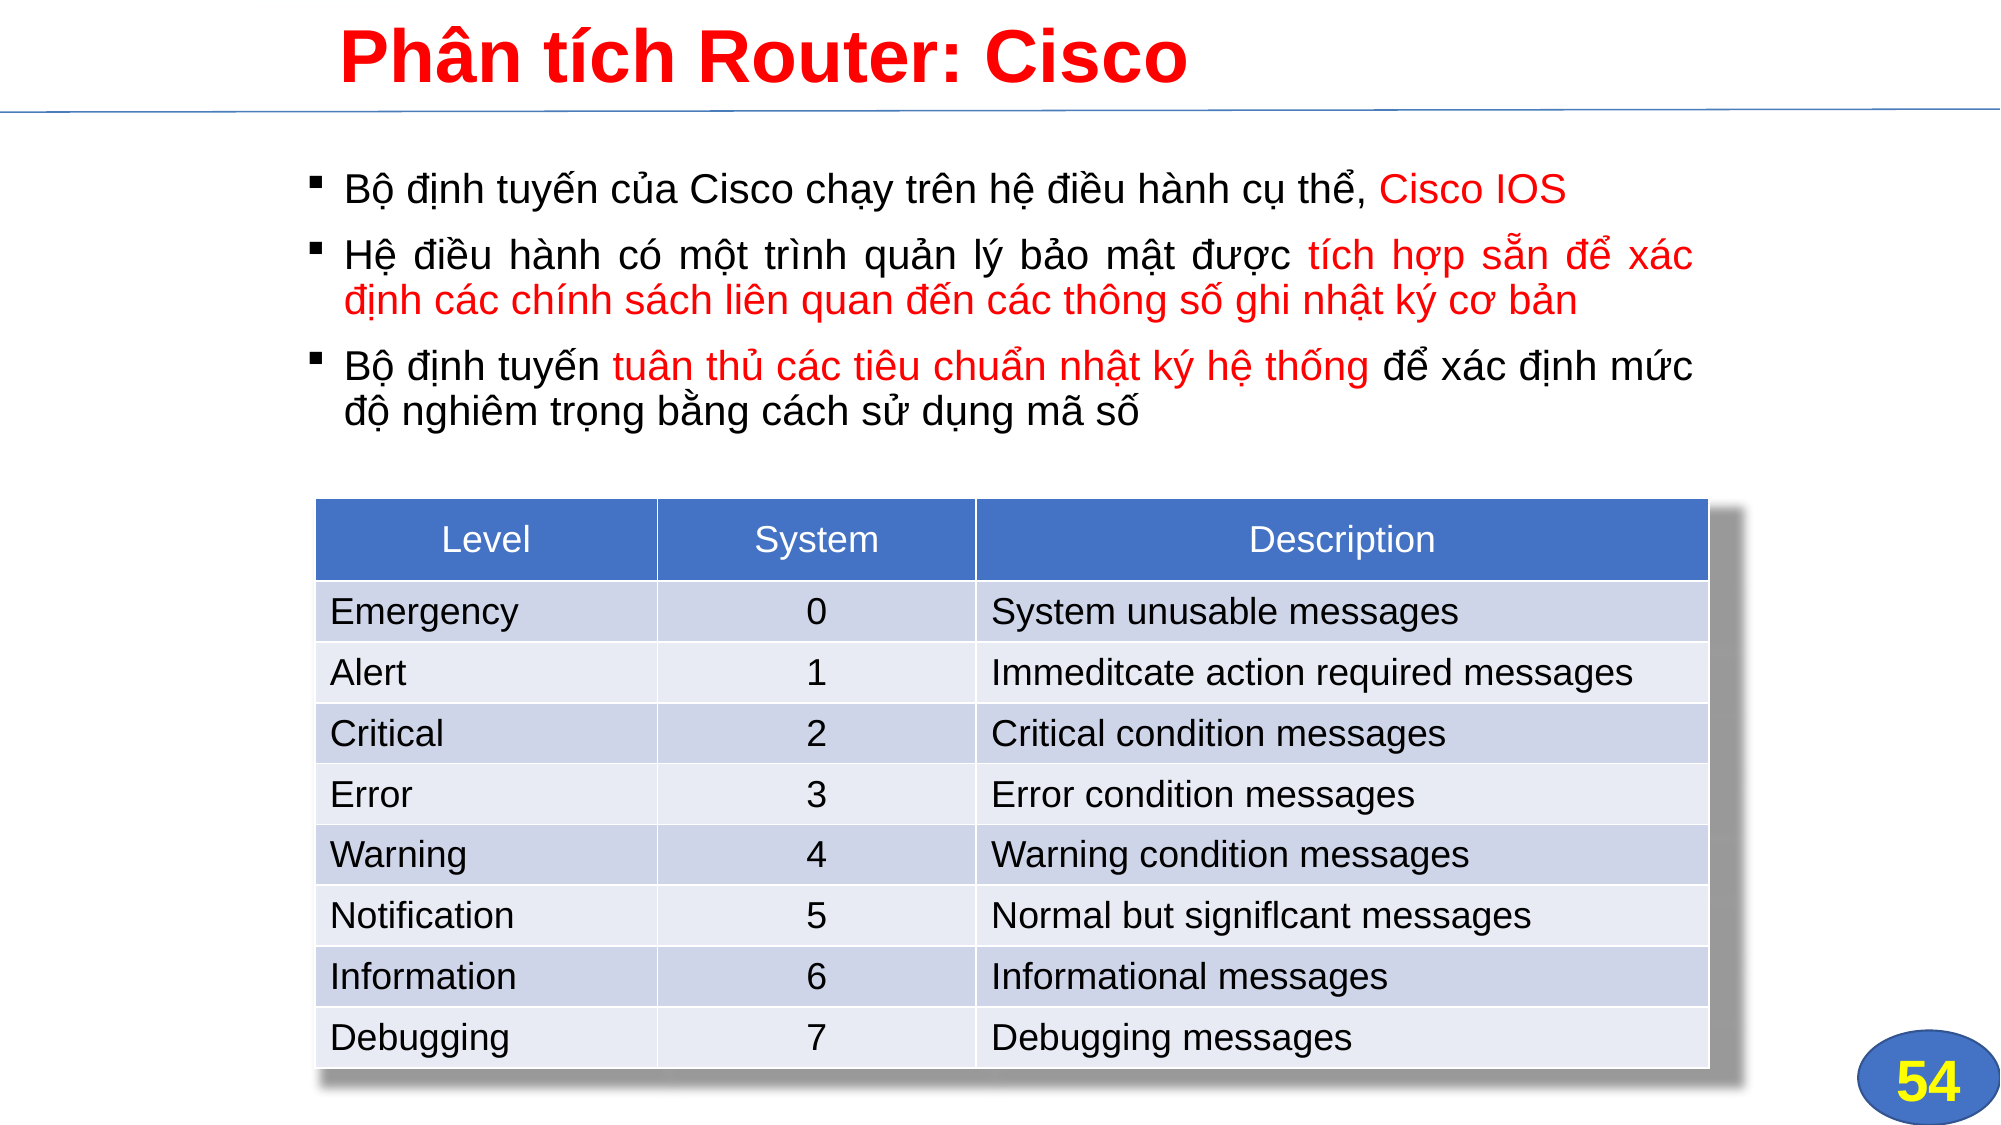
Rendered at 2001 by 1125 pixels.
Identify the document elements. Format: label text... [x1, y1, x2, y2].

table_cell Normal but signiflcant messages [977, 886, 1708, 945]
table_cell 6 [658, 947, 975, 1006]
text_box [0, 109, 2000, 113]
table_cell Error condition messages [977, 764, 1708, 824]
table_header Description [977, 499, 1708, 580]
table_cell Debugging [316, 1008, 657, 1067]
list Bộ định tuyến của Cisco chạy trên hệ điều hành cụ thể, Cisco IOS Hệ điều hành có một trình quản lý bảo mật được tích hợp sẵn để xác định các chính sách liên quan đến các thông số ghi nhật ký cơ bản Bộ định tuyến tuân thủ các tiêu chuẩn nhật ký hệ thống để xác định mức độ nghiêm trọng bằng cách sử dụng mã số [290, 159, 1710, 456]
table_cell Notification [316, 886, 657, 945]
table_cell Emergency [316, 582, 657, 641]
table_cell 3 [658, 764, 975, 824]
table_cell 4 [658, 825, 975, 884]
table_cell Information [316, 947, 657, 1006]
table_cell 2 [658, 704, 975, 763]
table_cell Critical [316, 704, 657, 763]
table_cell Immeditcate action required messages [977, 643, 1708, 702]
table_cell 1 [658, 643, 975, 702]
table_cell Alert [316, 643, 657, 702]
table_cell 0 [658, 582, 975, 641]
table_header Level [316, 499, 657, 580]
table_cell Critical condition messages [977, 704, 1708, 763]
table_header System [658, 499, 975, 580]
table_cell Error [316, 764, 657, 824]
table_cell Informational messages [977, 947, 1708, 1006]
table_cell System unusable messages [977, 582, 1708, 641]
table_cell Warning [316, 825, 657, 884]
table_cell Debugging messages [977, 1008, 1708, 1067]
text_box 54 [1857, 1029, 2000, 1125]
title Phân tích Router: Cisco [324, 0, 1675, 109]
table_cell 7 [658, 1008, 975, 1067]
table_cell 5 [658, 886, 975, 945]
table_cell Warning condition messages [977, 825, 1708, 884]
